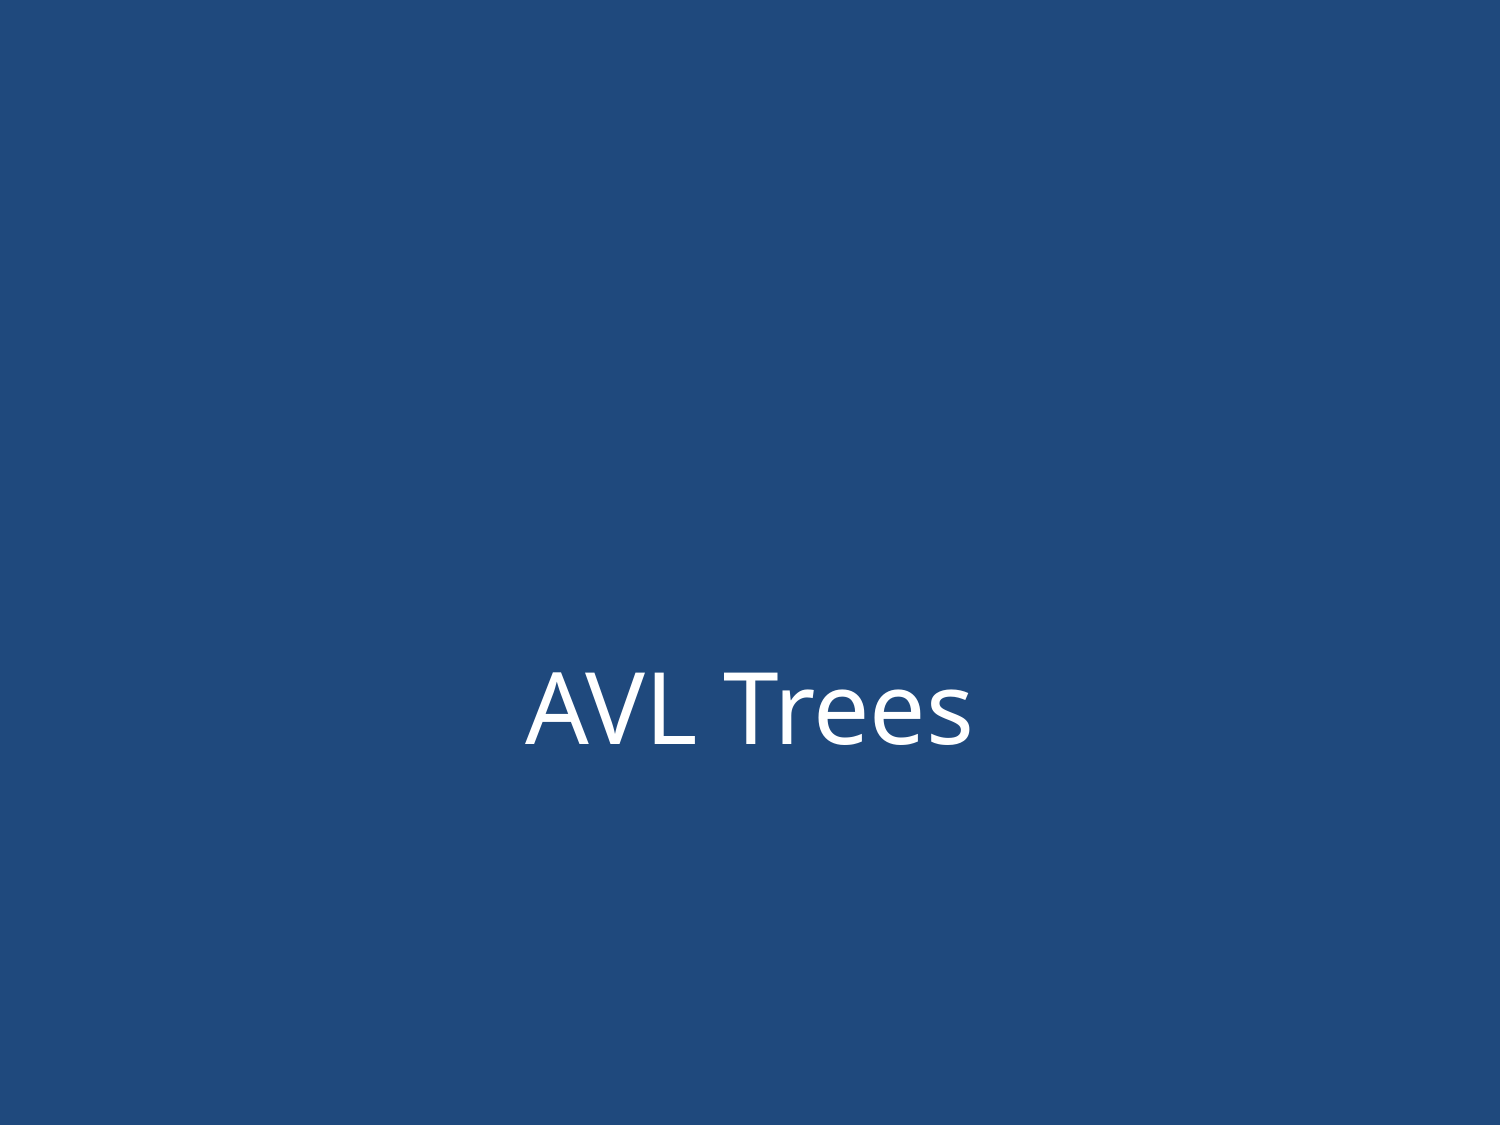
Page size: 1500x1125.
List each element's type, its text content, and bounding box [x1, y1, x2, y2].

subtitle AVL Trees [225, 637, 1275, 925]
